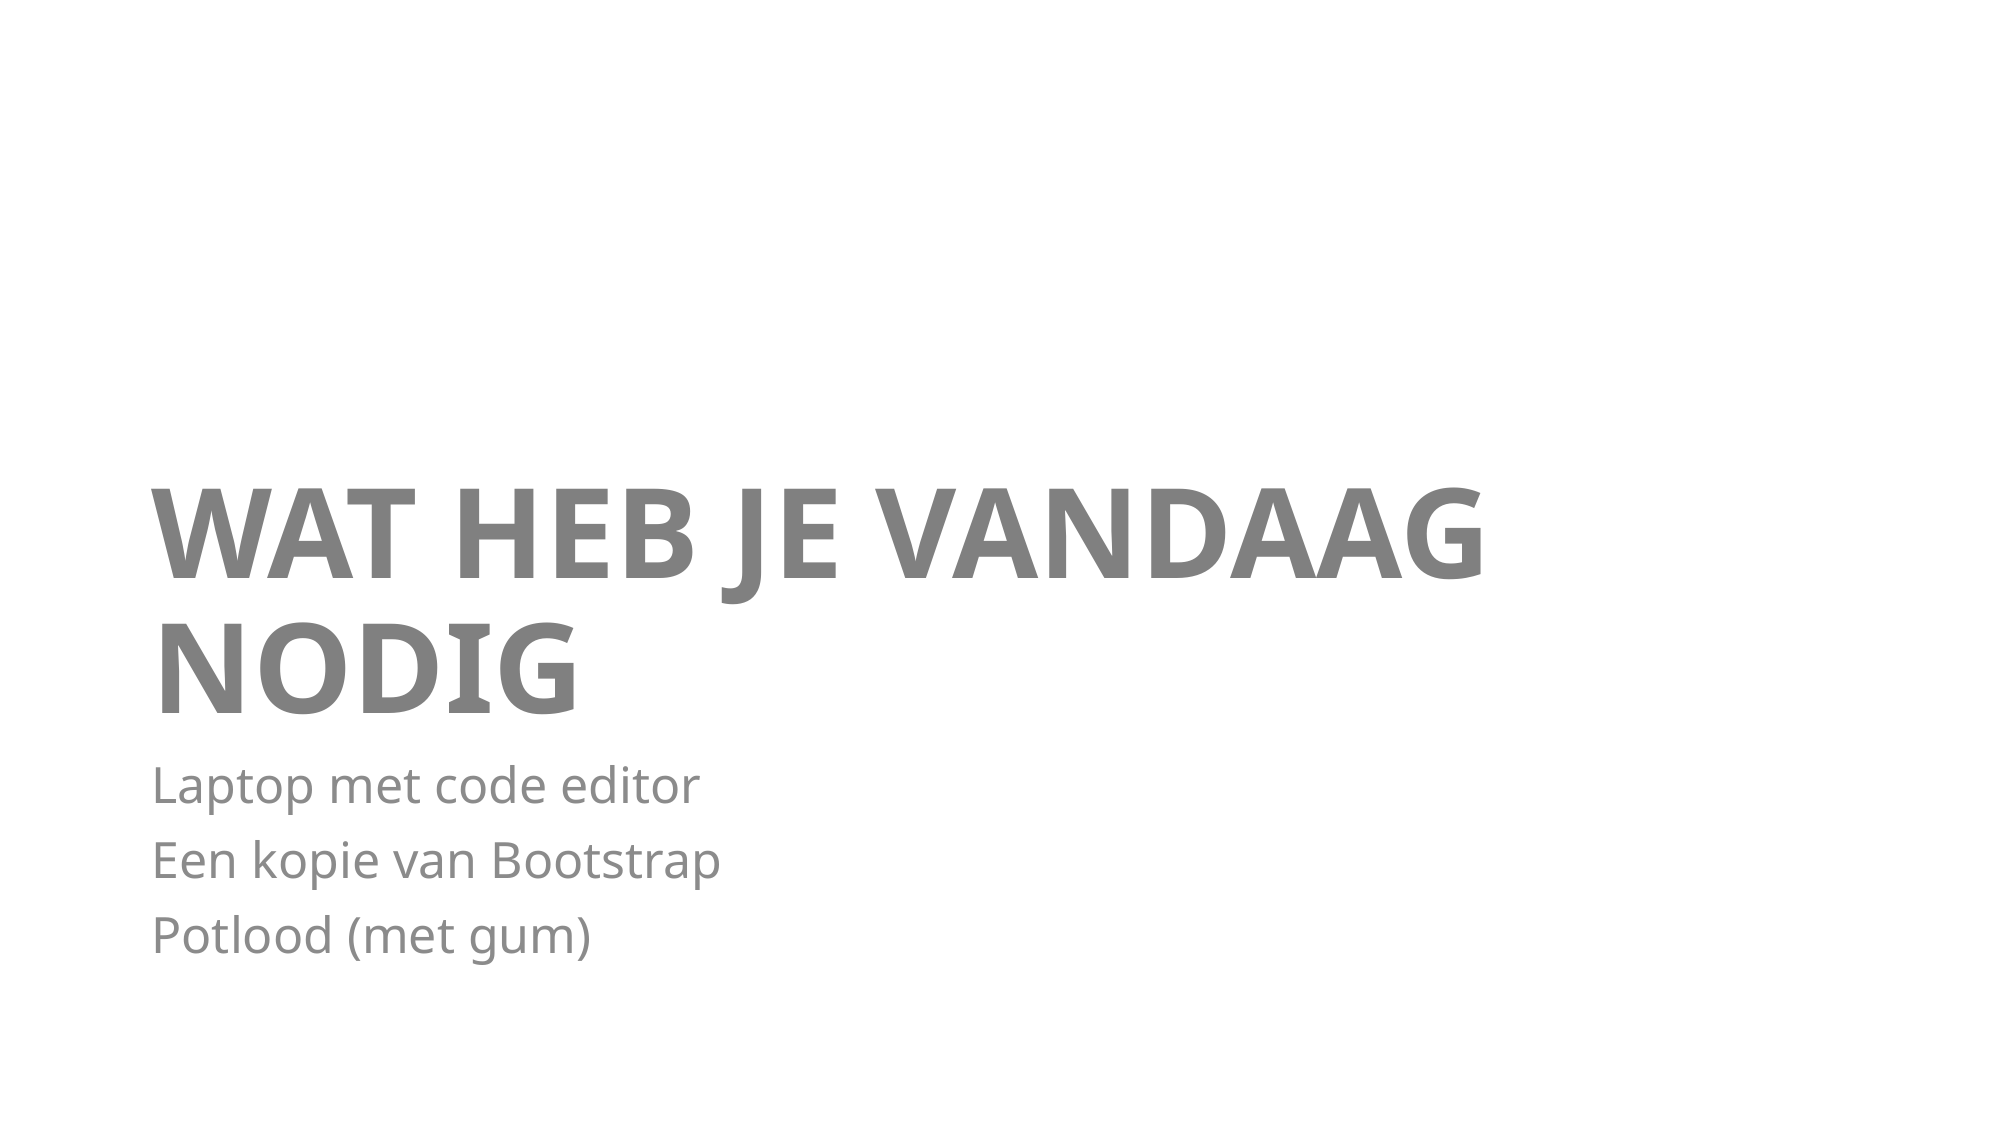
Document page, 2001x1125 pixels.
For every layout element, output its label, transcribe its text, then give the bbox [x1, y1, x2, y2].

list Laptop met code editor Een kopie van Bootstrap Potlood (met gum) [136, 752, 1862, 999]
title WAT HEB JE VANDAAG NODIG [136, 280, 1862, 749]
